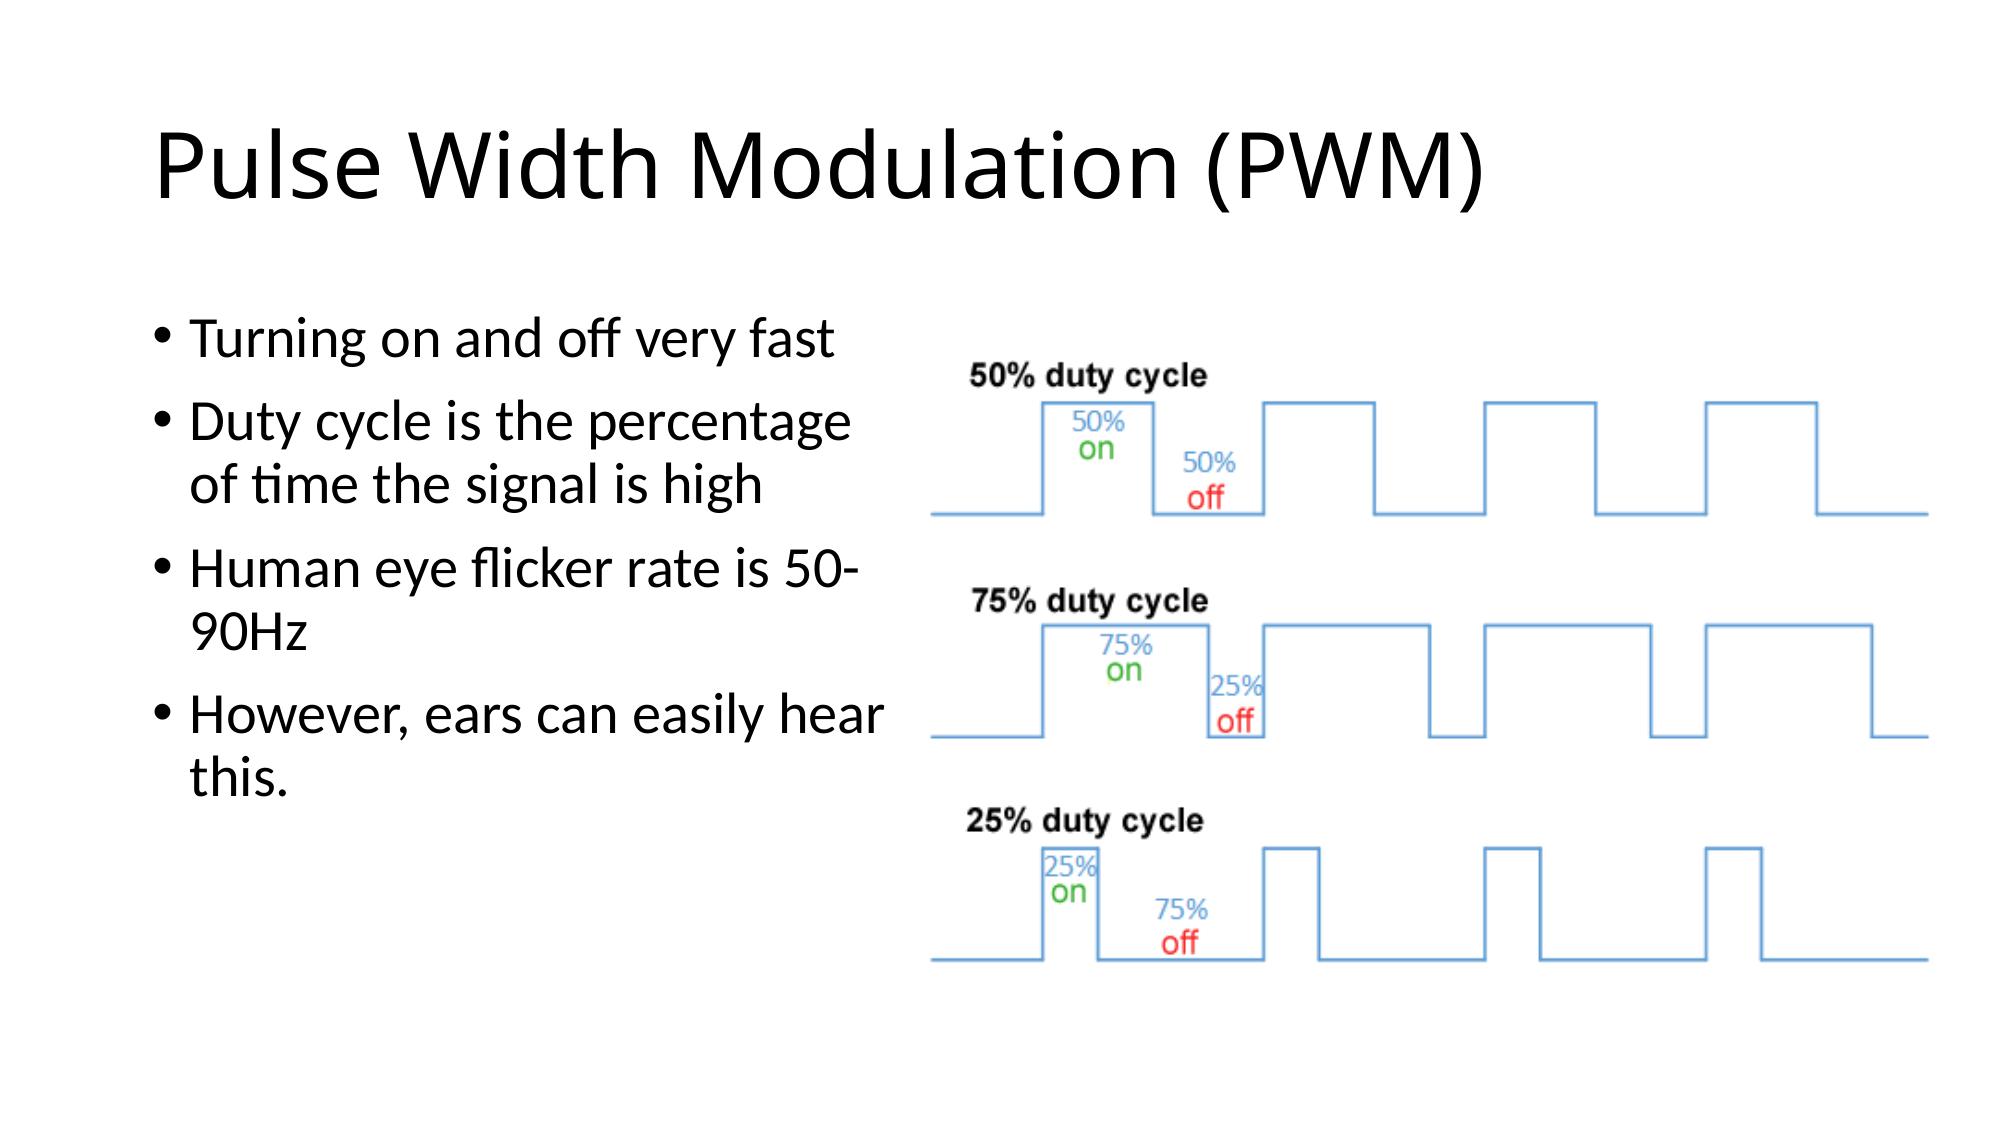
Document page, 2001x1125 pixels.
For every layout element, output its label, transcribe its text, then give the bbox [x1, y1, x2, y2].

list Turning on and off very fast Duty cycle is the percentage of time the signal is high Human eye flicker rate is 50-90Hz However, ears can easily hear this. [137, 299, 907, 1014]
title Pulse Width Modulation (PWM) [137, 59, 1863, 278]
picture [929, 344, 1931, 981]
